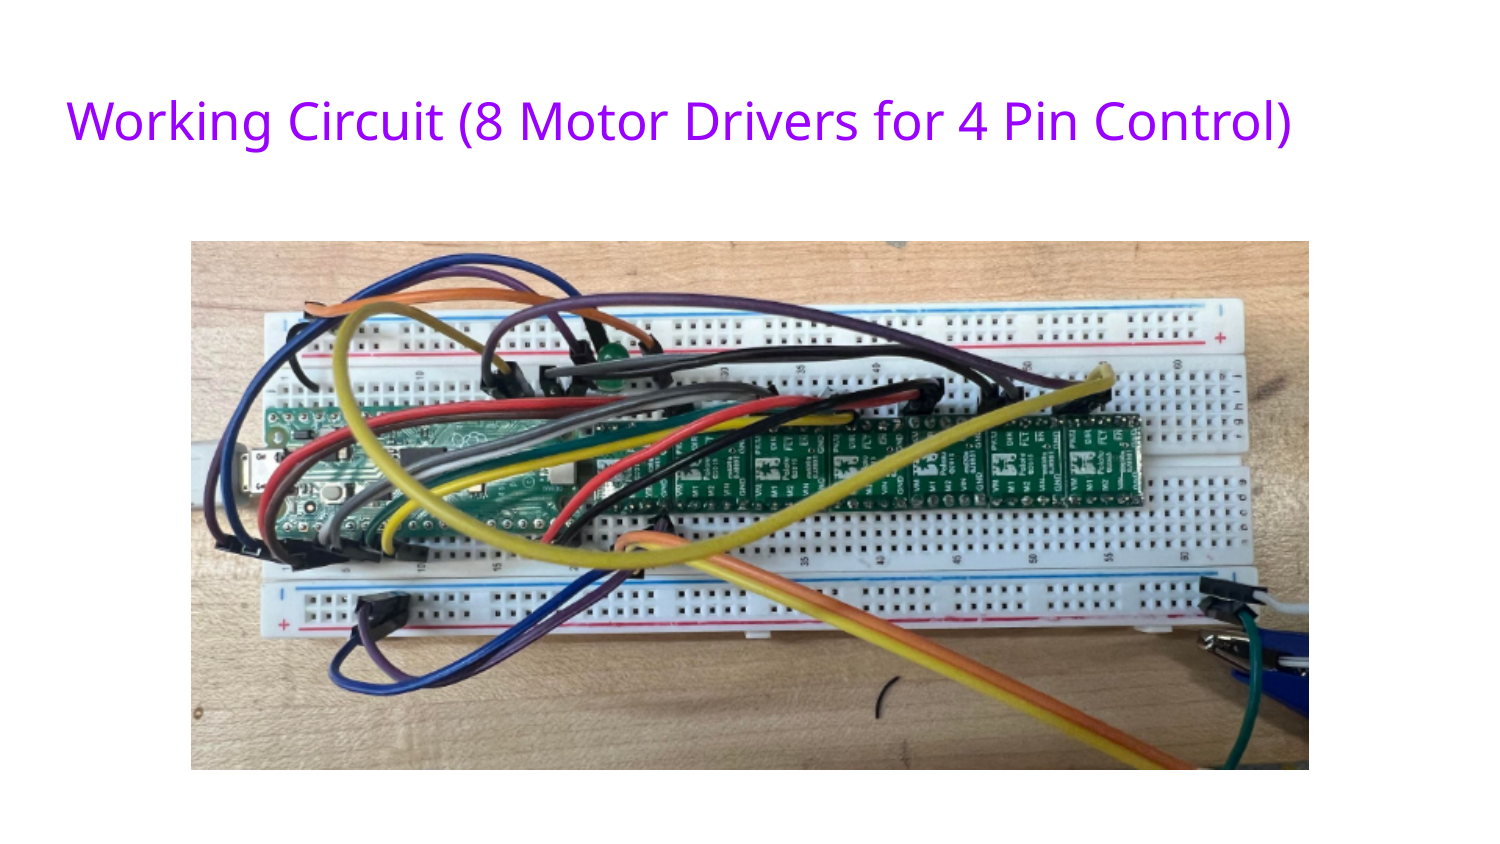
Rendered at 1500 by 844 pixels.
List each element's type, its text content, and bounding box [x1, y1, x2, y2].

picture [191, 241, 1309, 771]
title Working Circuit (8 Motor Drivers for 4 Pin Control) [51, 72, 1449, 167]
